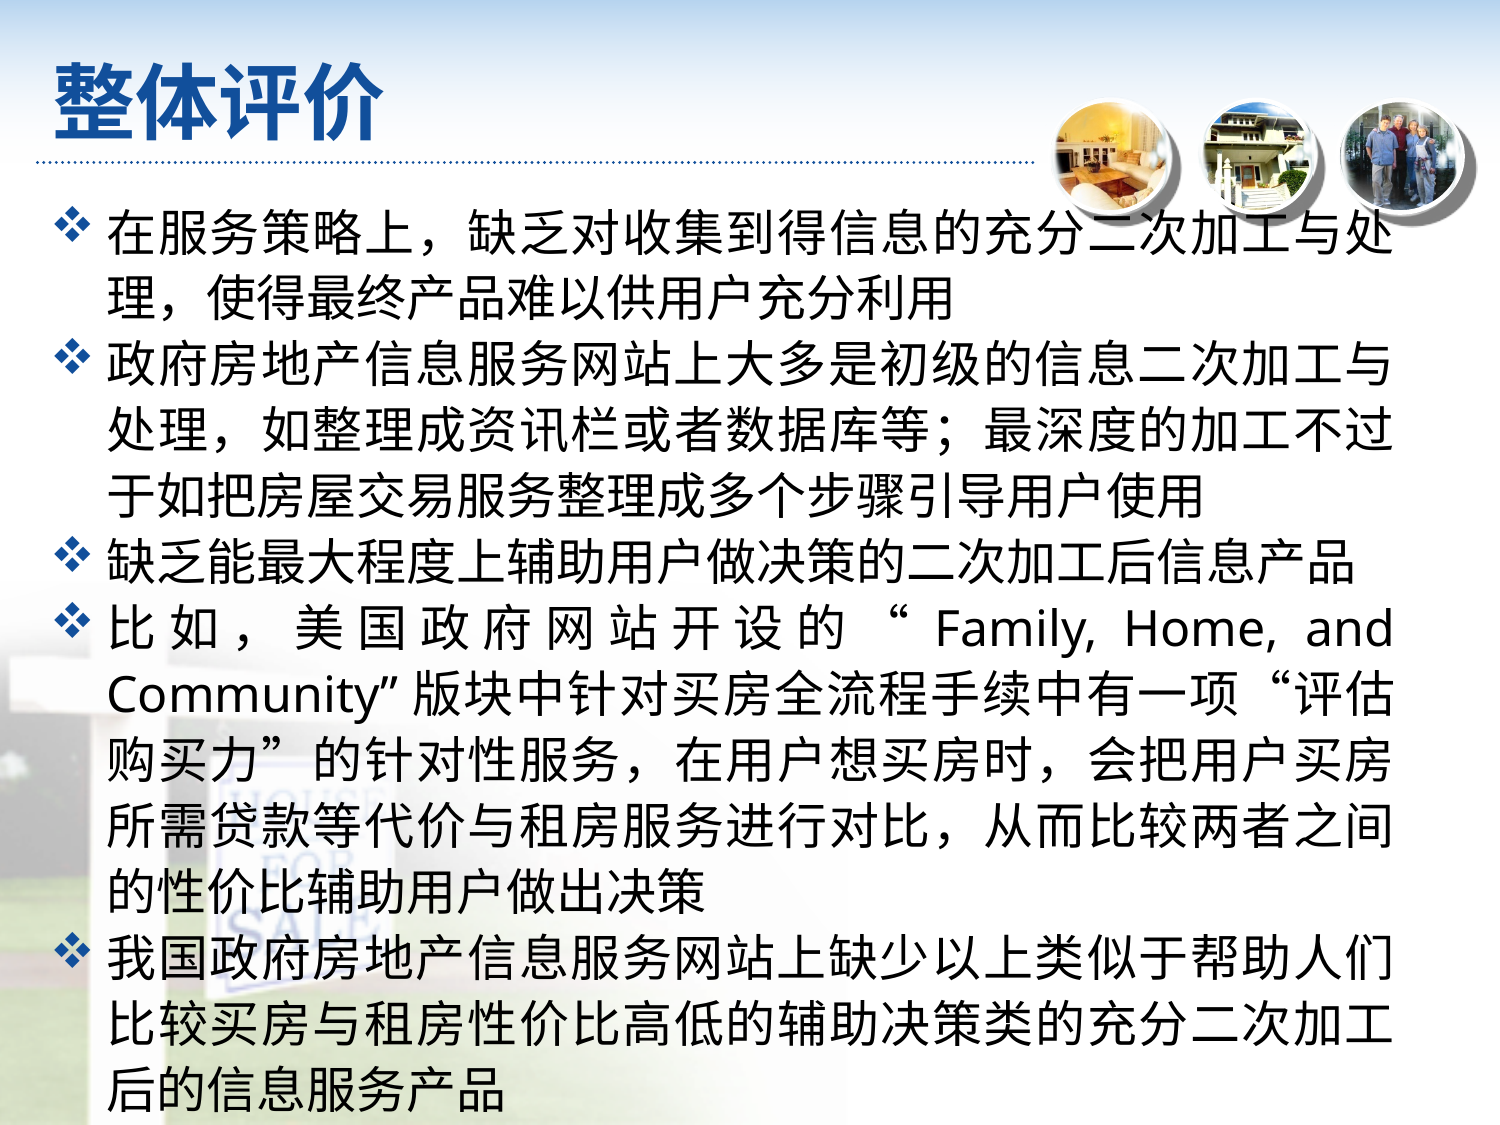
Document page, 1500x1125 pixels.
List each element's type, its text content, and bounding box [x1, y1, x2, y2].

picture [1045, 160, 1181, 187]
title 整体评价 [37, 41, 1413, 160]
picture [1193, 160, 1326, 187]
picture [0, 580, 850, 1125]
picture [1334, 84, 1470, 230]
list 在服务策略上，缺乏对收集到得信息的充分二次加工与处理，使得最终产品难以供用户充分利用 政府房地产信息服务网站上大多是初级的信息二次加工与处理，如整理成资讯栏或者数据库等；最深度的加工不过于如把房屋交易服务整理成多个步骤引导用户使用 缺乏能最大程度上辅助用户做决策的二次加工后信息产品 比如，美国政府网站开设的“Family, Home, and Community”版块中针对买房全流程手续中有一项“评估购买力”的针对性服务，在用户想买房时，会把用户买房所需贷款等代价与租房服务进行对比，从而比较两者之间的性价比辅助用户做出决策 我国政府房地产信息服务网站上缺少以上类似于帮助人们比较买房与租房性价比高低的辅助决策类的充分二次加工后的信息服务产品 [34, 187, 1411, 1038]
